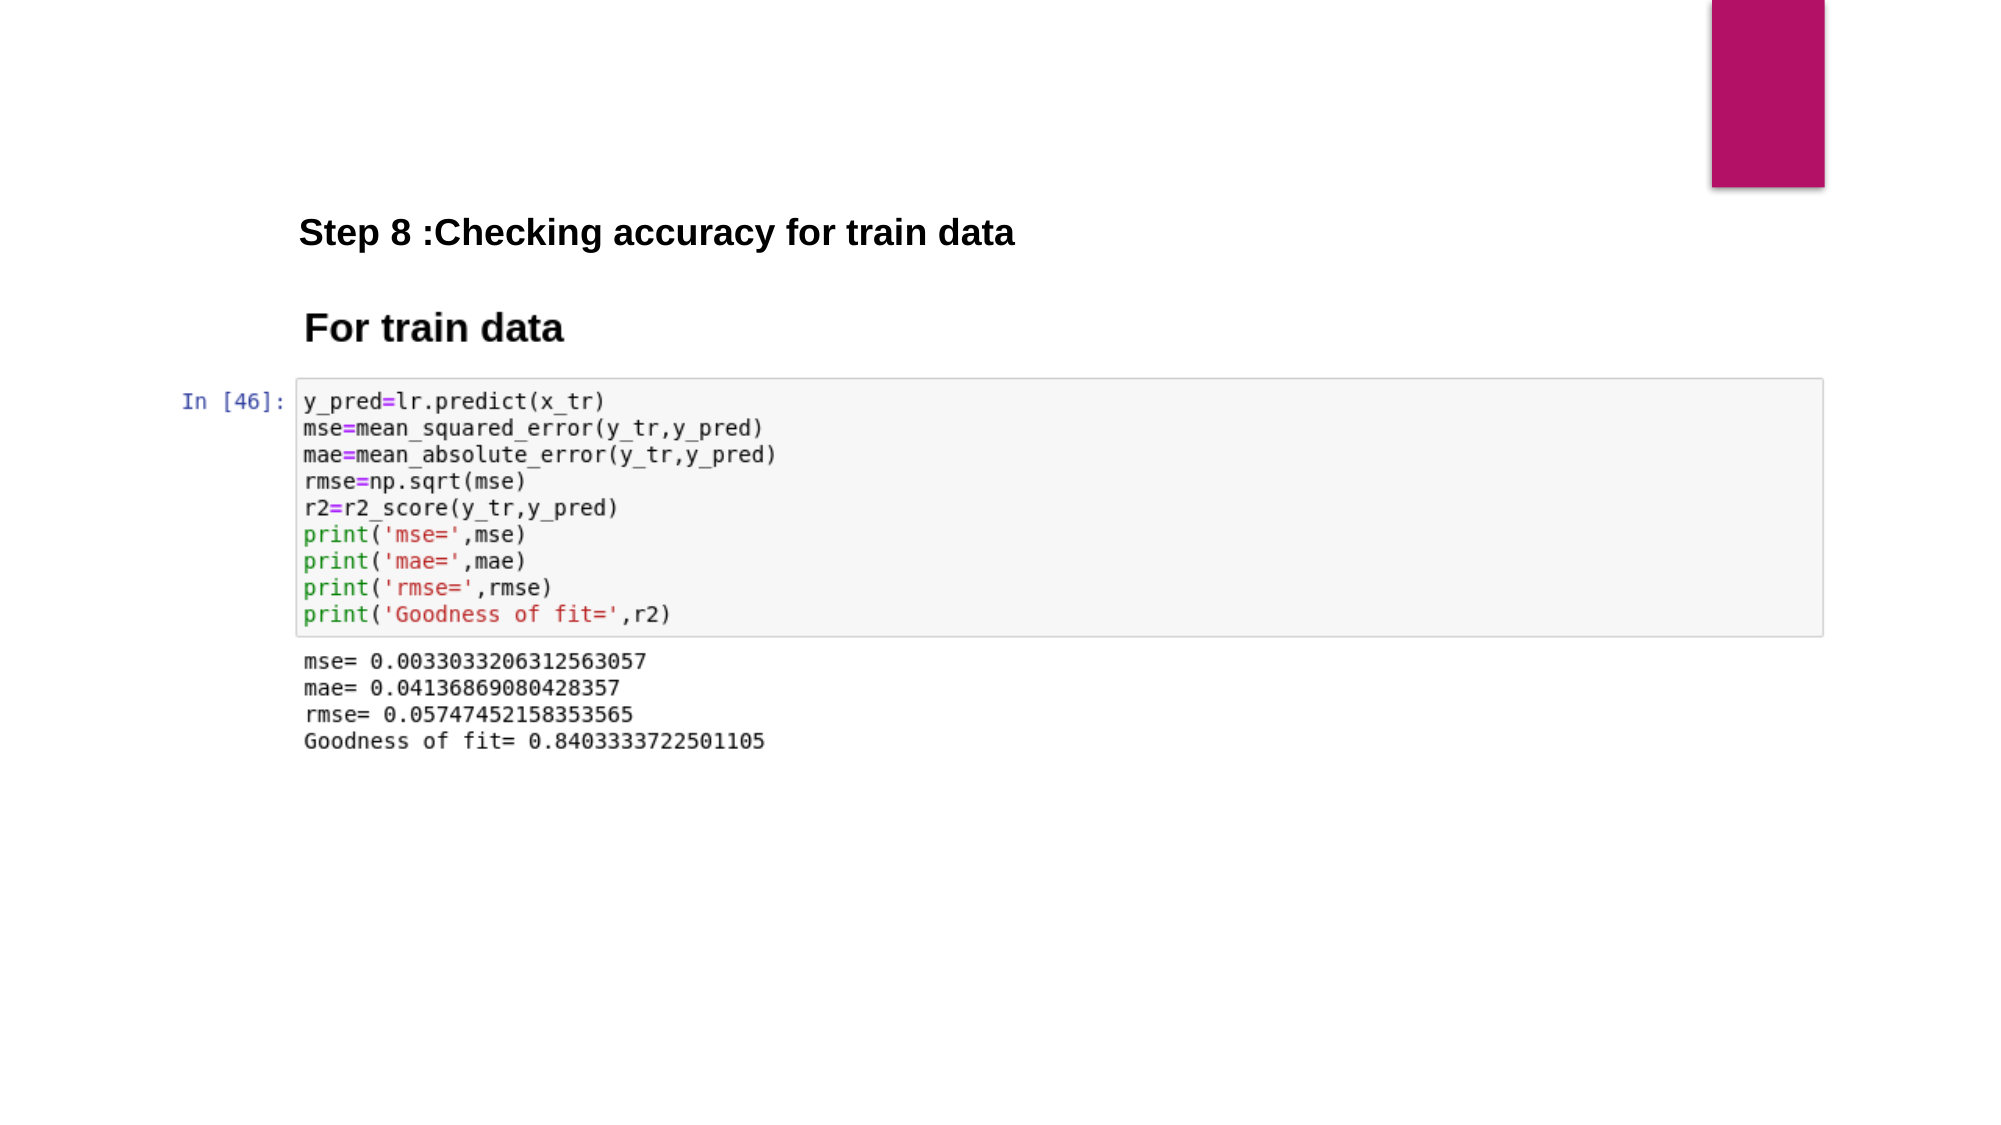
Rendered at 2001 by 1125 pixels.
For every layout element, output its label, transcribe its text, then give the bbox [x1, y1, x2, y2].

picture [176, 294, 1843, 774]
text_box Step 8 :Checking accuracy for train data [291, 200, 1468, 261]
